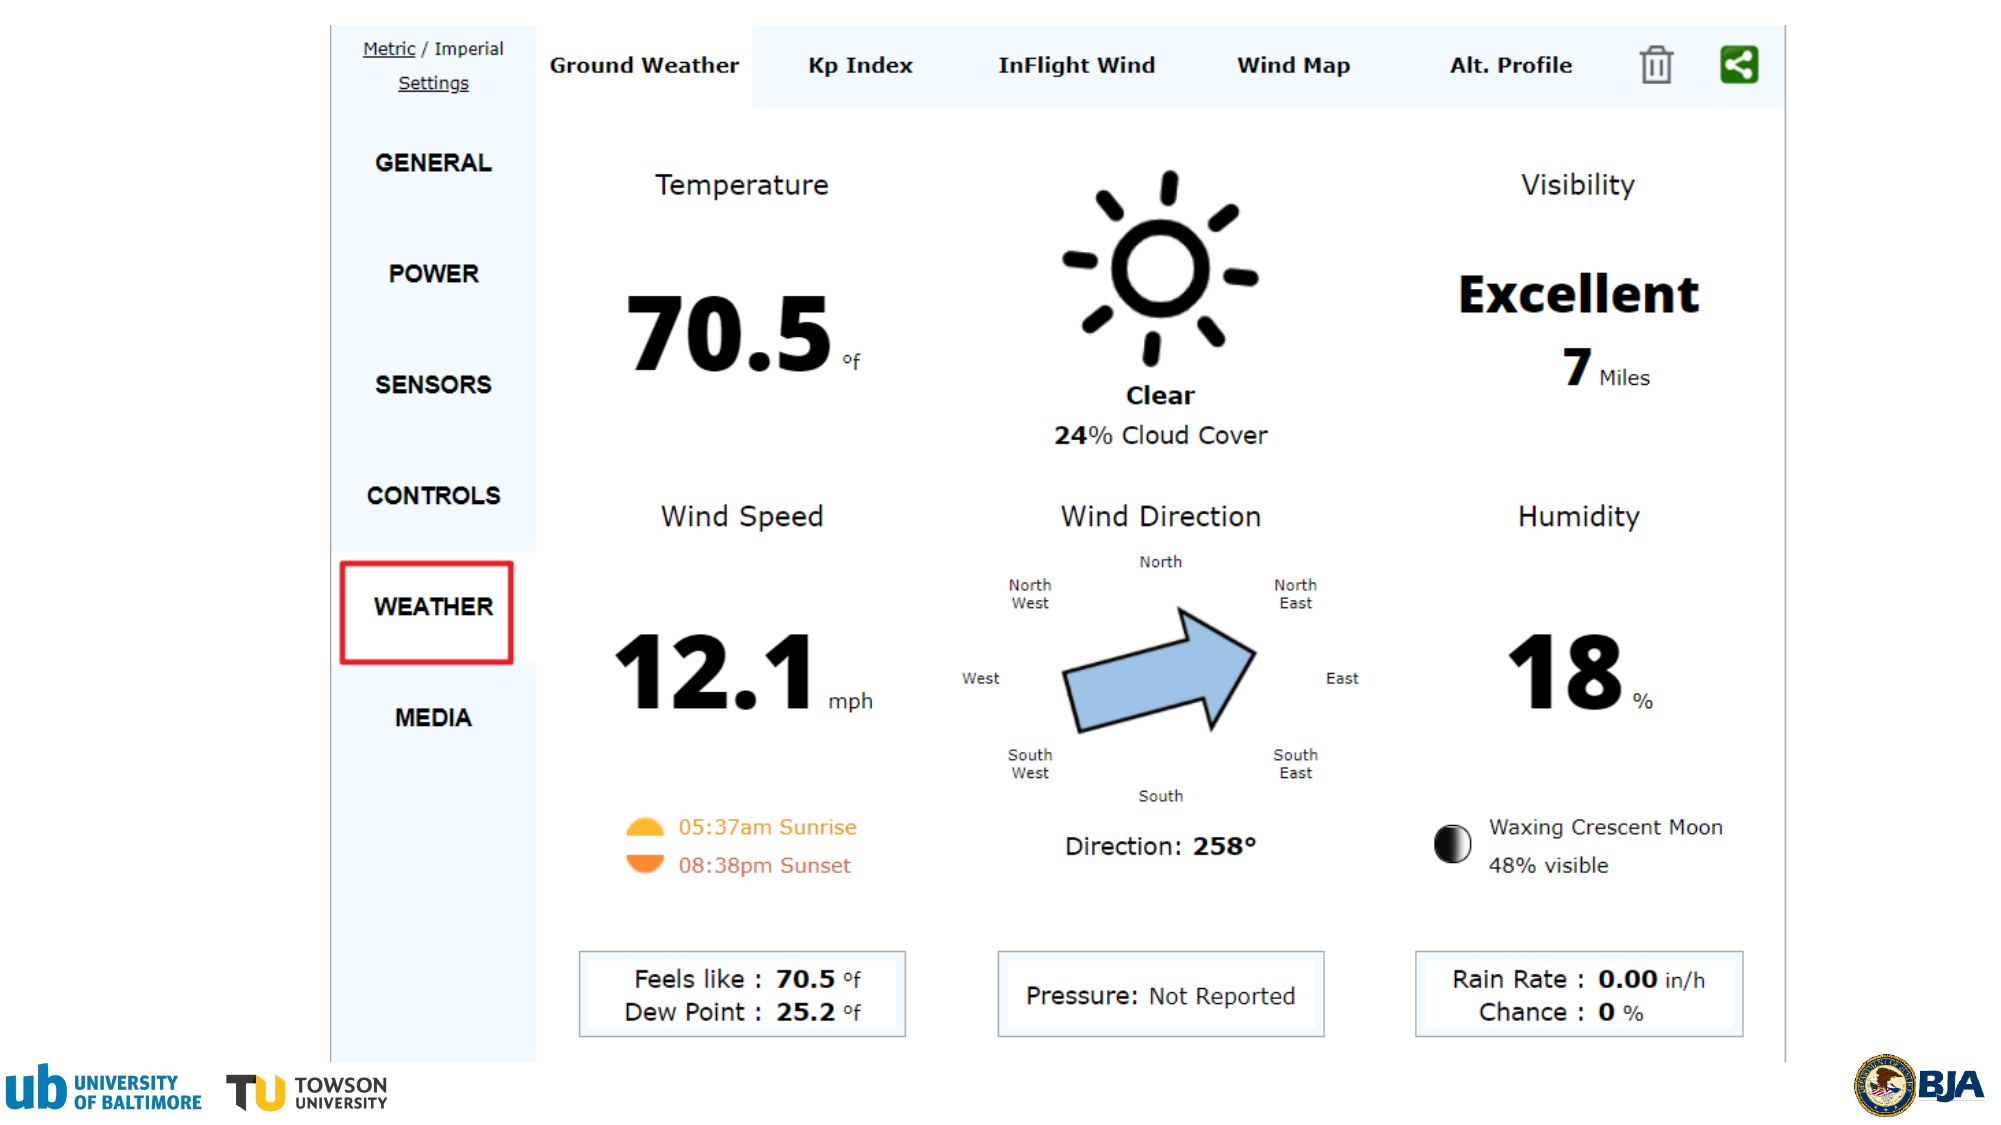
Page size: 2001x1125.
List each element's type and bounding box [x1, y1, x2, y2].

picture [0, 25, 1789, 1125]
picture [1854, 1054, 1986, 1117]
